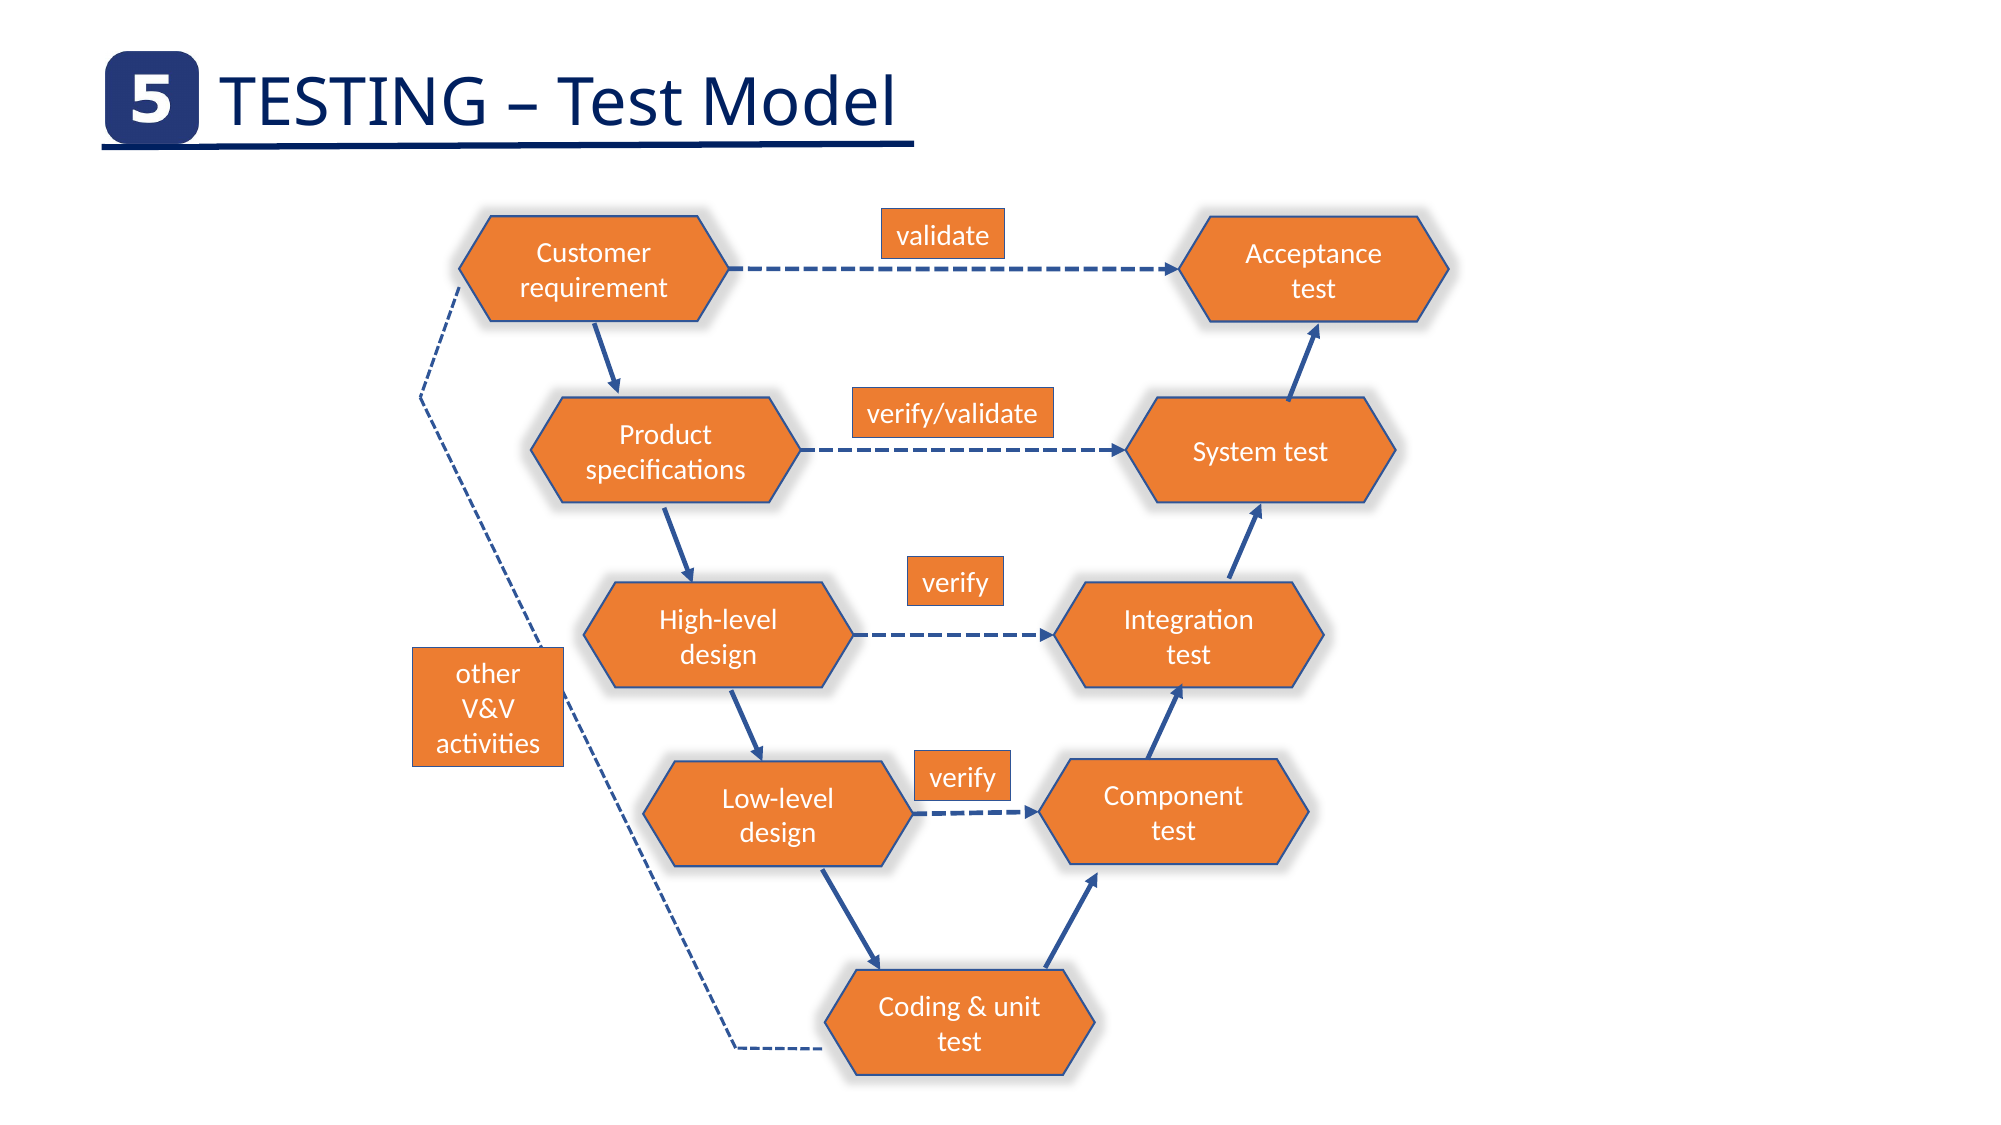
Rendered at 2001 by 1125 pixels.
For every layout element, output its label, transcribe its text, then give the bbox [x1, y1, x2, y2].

text_box Coding & unit test [823, 968, 1096, 1076]
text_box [1287, 323, 1319, 402]
picture [105, 51, 199, 144]
text_box Component test [1038, 758, 1310, 866]
text_box System test [1131, 396, 1397, 504]
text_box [858, 556, 1059, 686]
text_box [733, 208, 1184, 320]
text_box High-level design [823, 582, 854, 688]
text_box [913, 750, 1039, 814]
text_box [823, 387, 1131, 501]
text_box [1228, 503, 1262, 579]
text_box Low-level design [823, 760, 913, 868]
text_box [101, 143, 915, 148]
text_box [823, 869, 881, 970]
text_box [1045, 872, 1098, 968]
text_box Acceptance test [1184, 215, 1450, 323]
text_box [1147, 683, 1183, 760]
text_box TESTING – Test Model [204, 51, 913, 143]
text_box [412, 287, 823, 1049]
text_box Customer requirement [457, 215, 729, 287]
text_box Integration test [1059, 581, 1326, 689]
